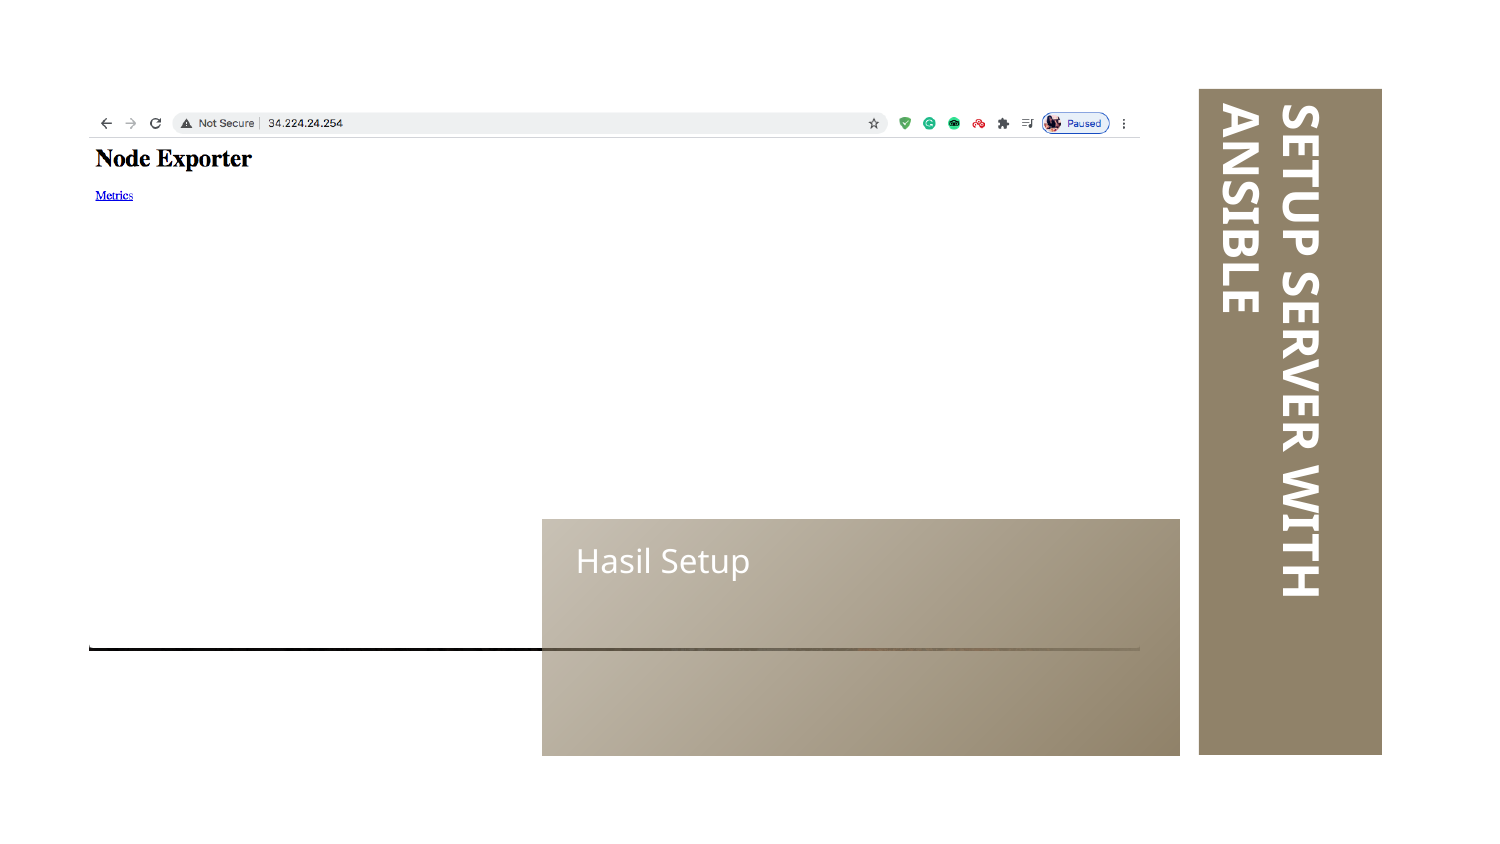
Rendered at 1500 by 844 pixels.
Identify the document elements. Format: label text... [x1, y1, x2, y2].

picture [89, 109, 1140, 651]
title SETUP SERVER WITH ANSIBLE [1198, 88, 1382, 755]
text_box [542, 519, 1180, 756]
subtitle Hasil Setup [558, 519, 1164, 714]
